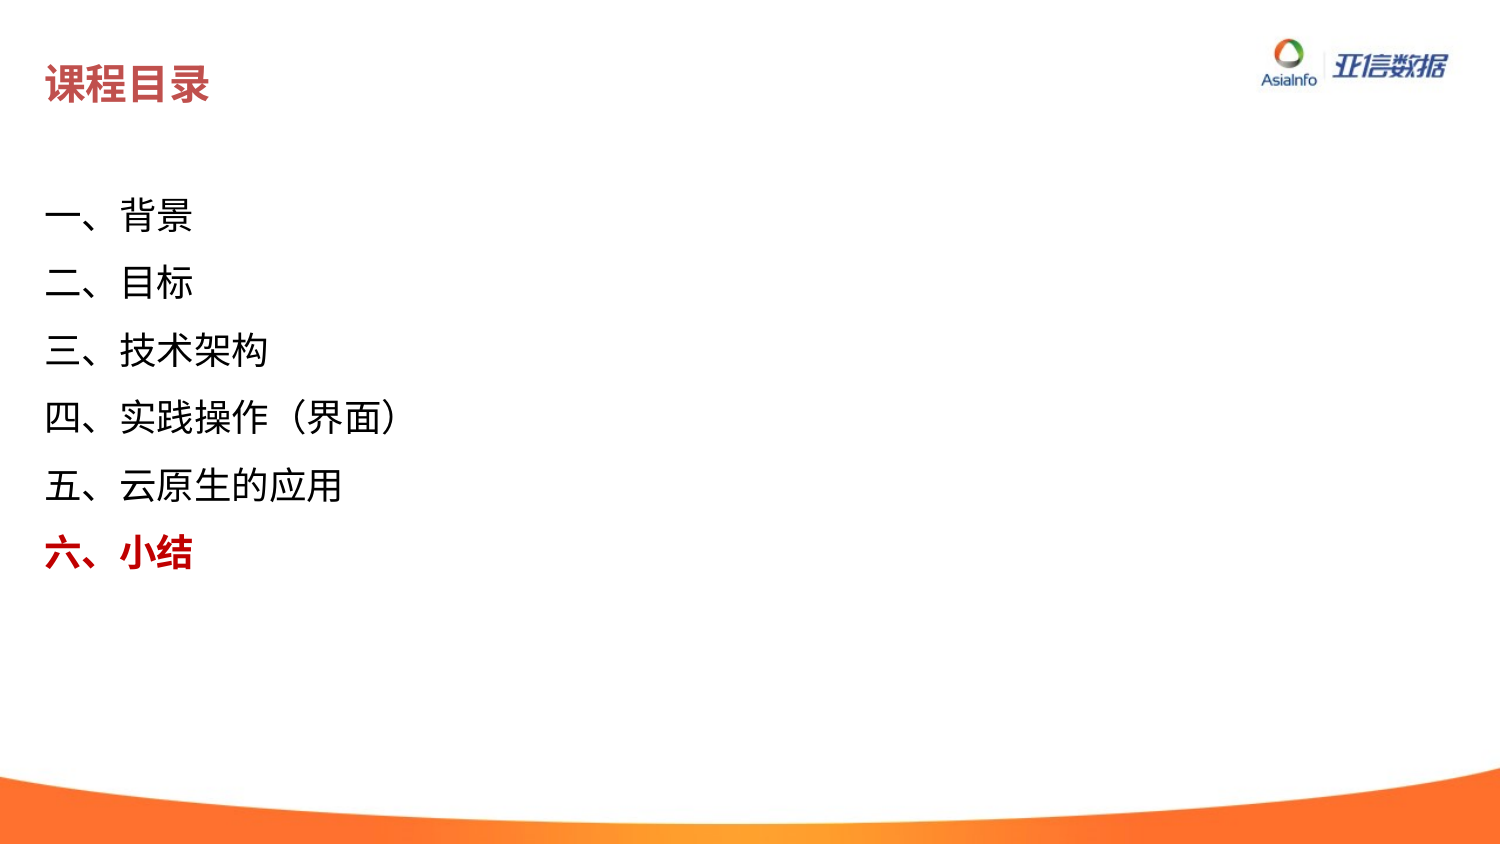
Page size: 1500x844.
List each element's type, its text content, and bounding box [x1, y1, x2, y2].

title 课程目录 [29, 26, 1477, 116]
text_box 一、背景 二、目标 三、技术架构 四、实践操作（界面） 五、云原生的应用 六、小结 [29, 161, 963, 582]
picture [0, 0, 1500, 844]
